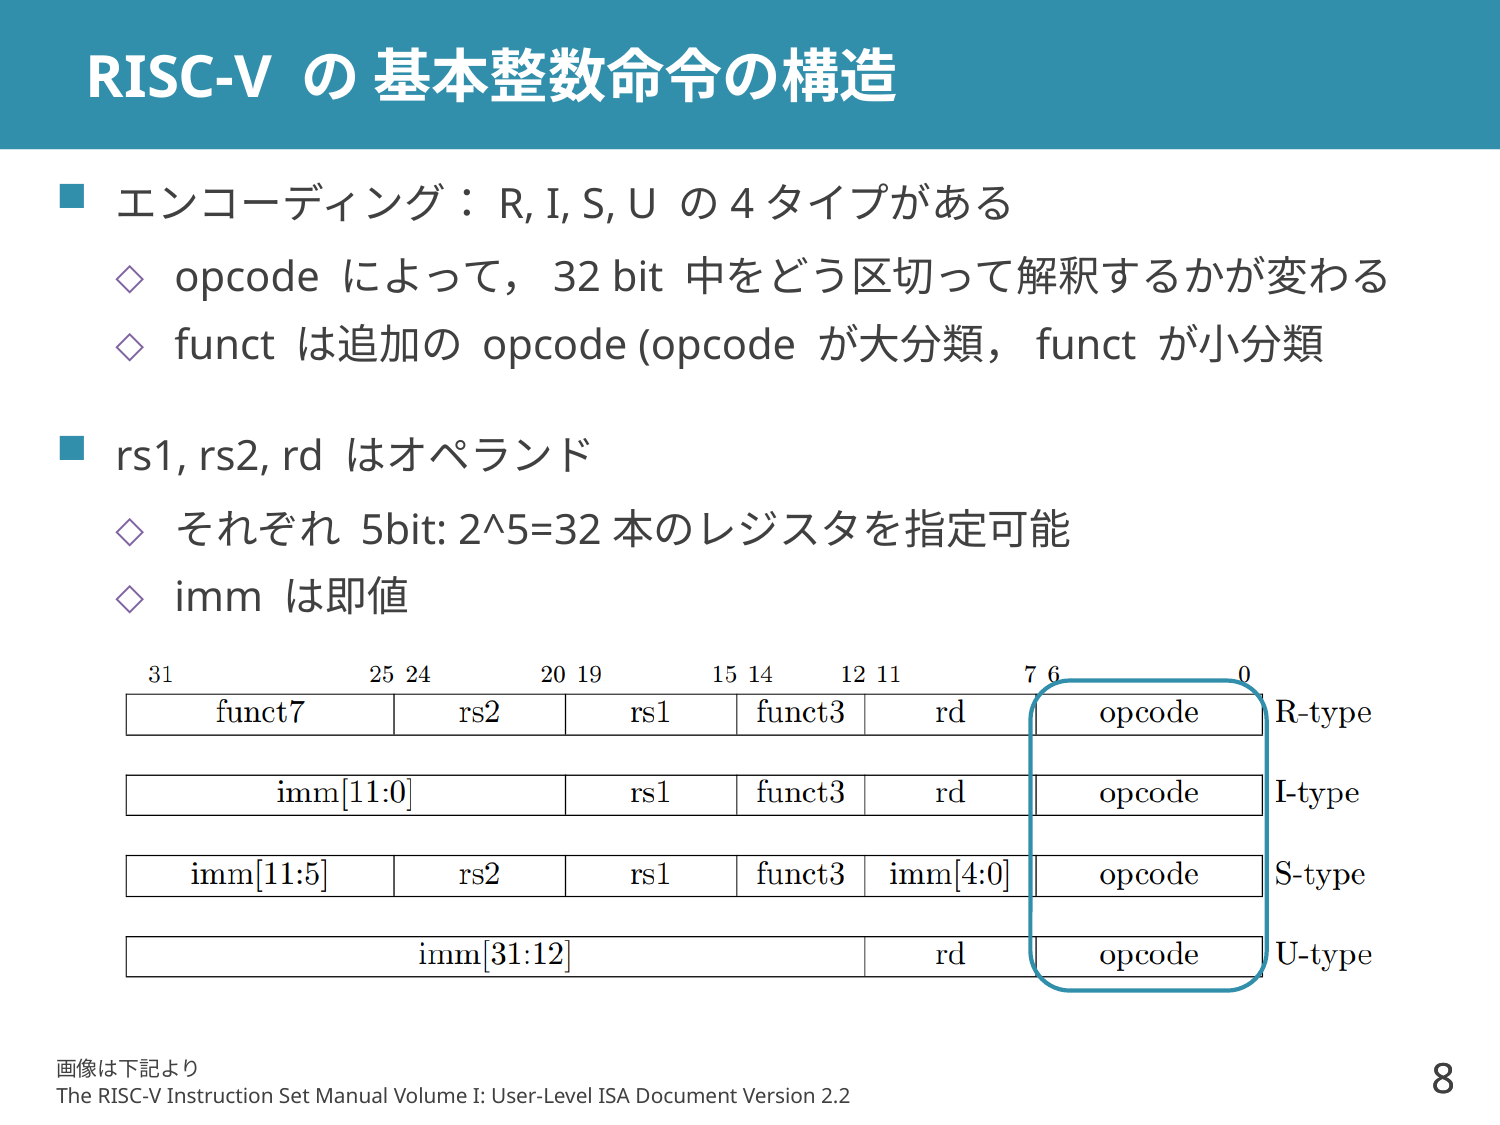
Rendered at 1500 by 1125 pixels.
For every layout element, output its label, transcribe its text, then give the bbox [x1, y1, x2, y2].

picture [114, 650, 1383, 983]
title RISC-V の 基本整数命令の構造 [70, 0, 1500, 150]
list エンコーディング：R, I, S, U の4タイプがある opcode によって，32 bit 中をどう区切って解釈するかが変わる funct は追加の opcode (opcode が大分類，funct が小分類 rs1, rs2, rd はオペランド それぞれ 5bit: 2^5=32本のレジスタを指定可能 imm は即値 [41, 163, 1474, 371]
text_box 画像は下記より The RISC-V Instruction Set Manual Volume I: User-Level ISA Document Version 2.2 [41, 1036, 1400, 1125]
